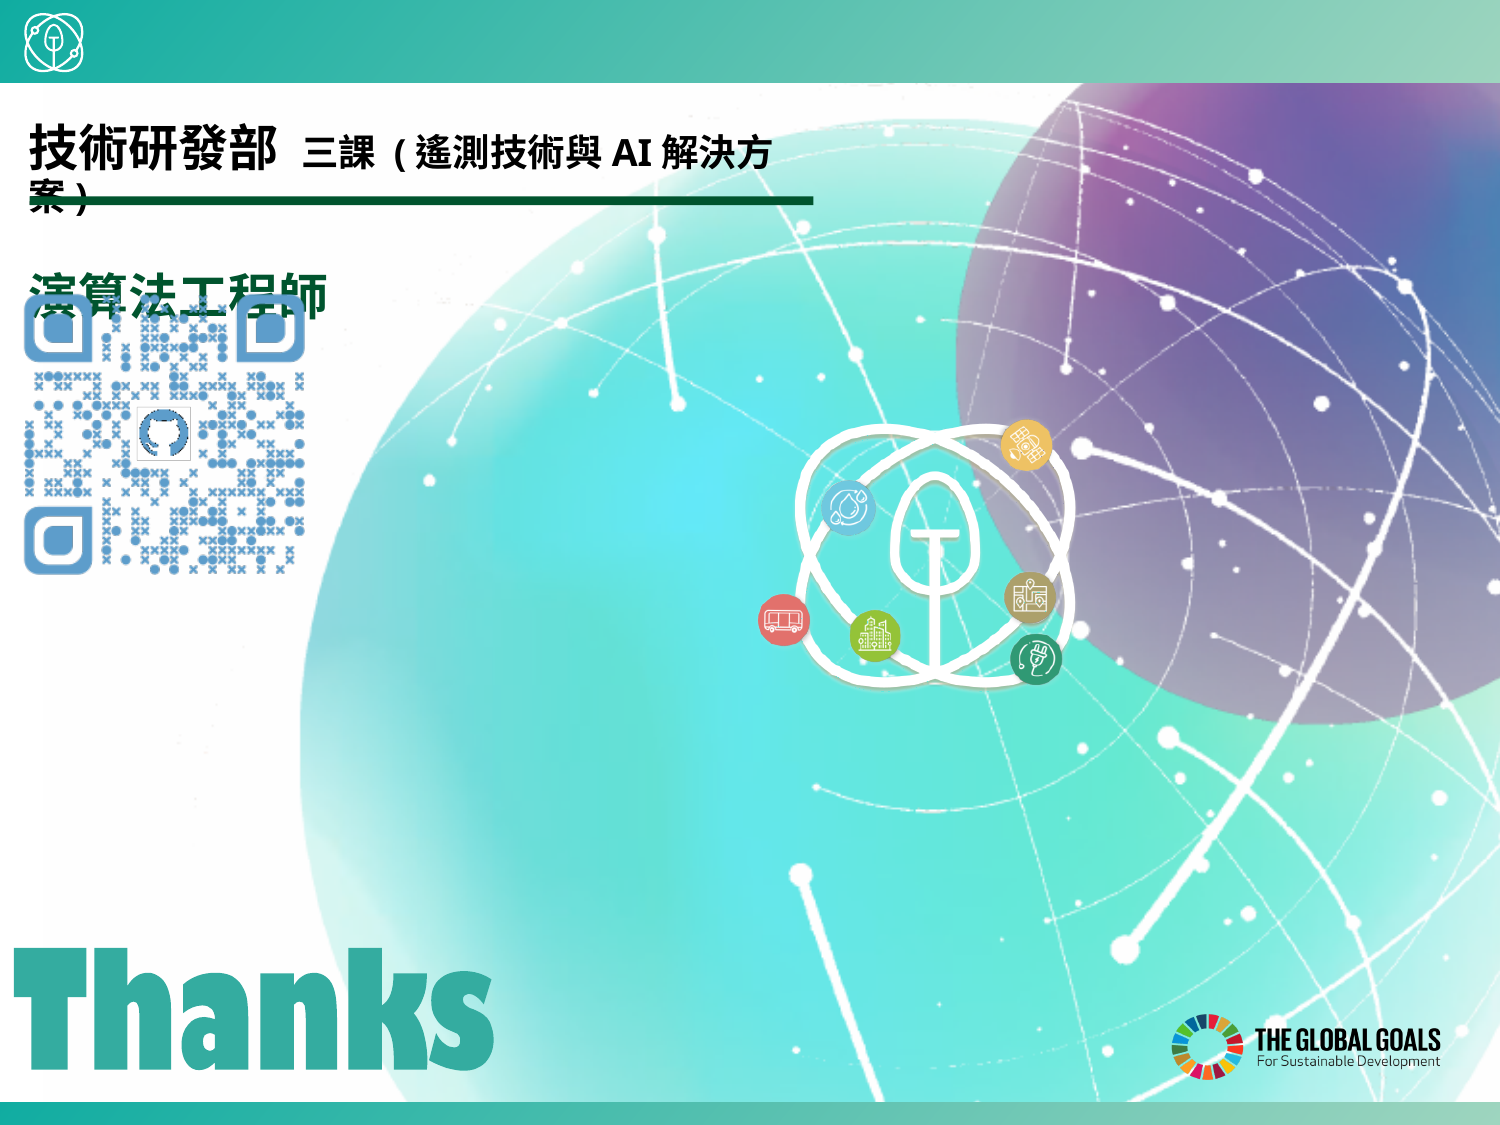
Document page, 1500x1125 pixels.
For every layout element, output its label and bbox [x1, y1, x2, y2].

text_box [13, 115, 1442, 1092]
picture [0, 83, 1500, 1102]
